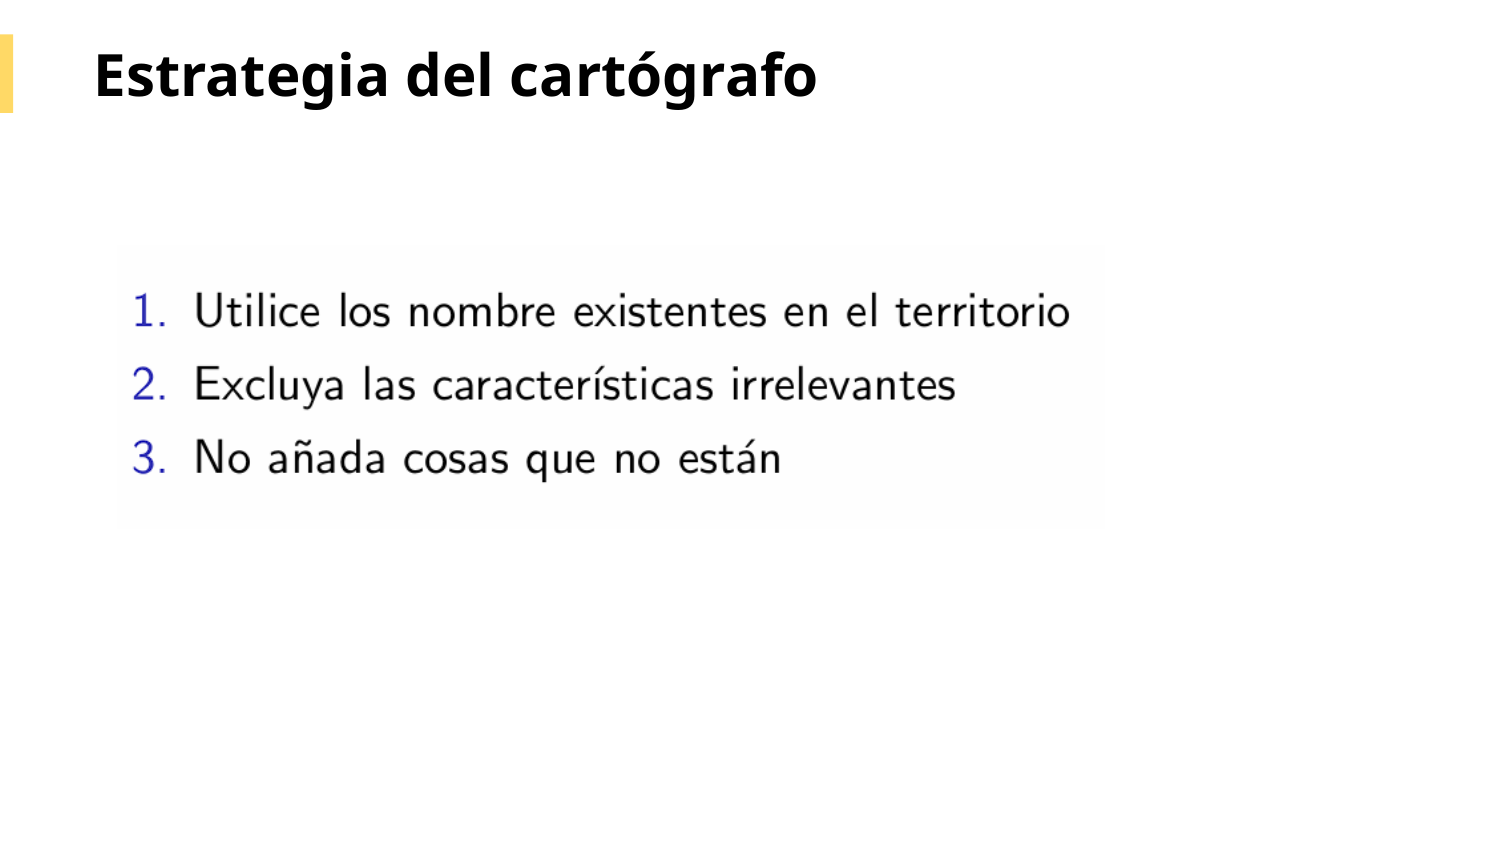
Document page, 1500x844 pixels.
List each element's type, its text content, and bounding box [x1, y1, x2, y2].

text_box [0, 34, 14, 113]
picture [117, 244, 1105, 529]
text_box Estrategia del cartógrafo [78, 23, 1194, 124]
